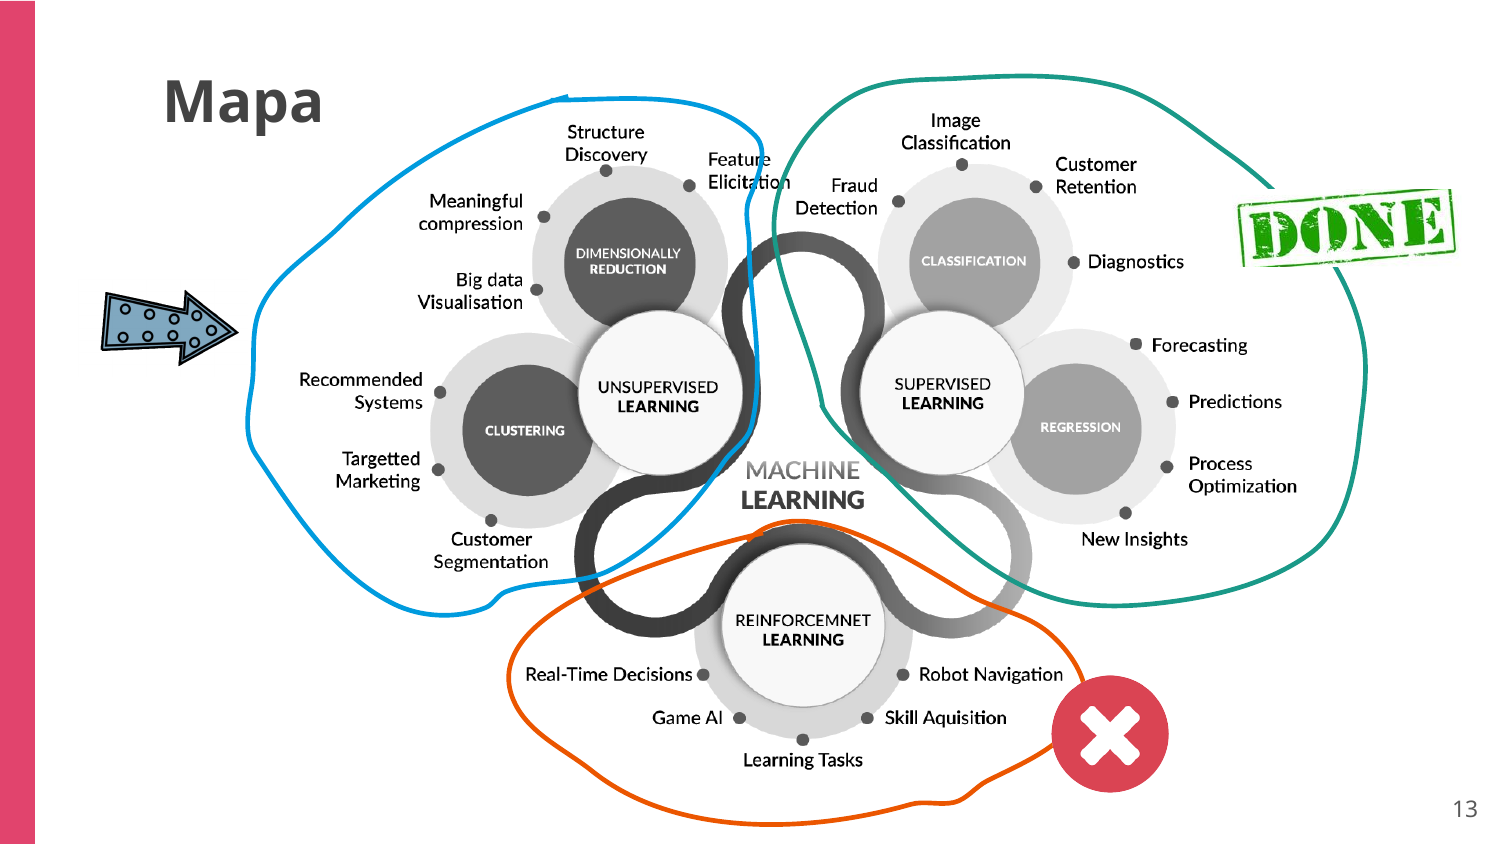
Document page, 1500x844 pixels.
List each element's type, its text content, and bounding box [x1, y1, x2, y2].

text_box [645, 802, 956, 825]
text_box [1316, 276, 1366, 549]
slide_number ‹#› [1403, 779, 1494, 844]
text_box [858, 76, 1136, 93]
picture [281, 102, 759, 612]
text_box Mapa [147, 49, 1350, 146]
picture [78, 279, 248, 377]
picture [281, 94, 1462, 793]
picture [281, 94, 563, 273]
text_box [247, 284, 276, 485]
